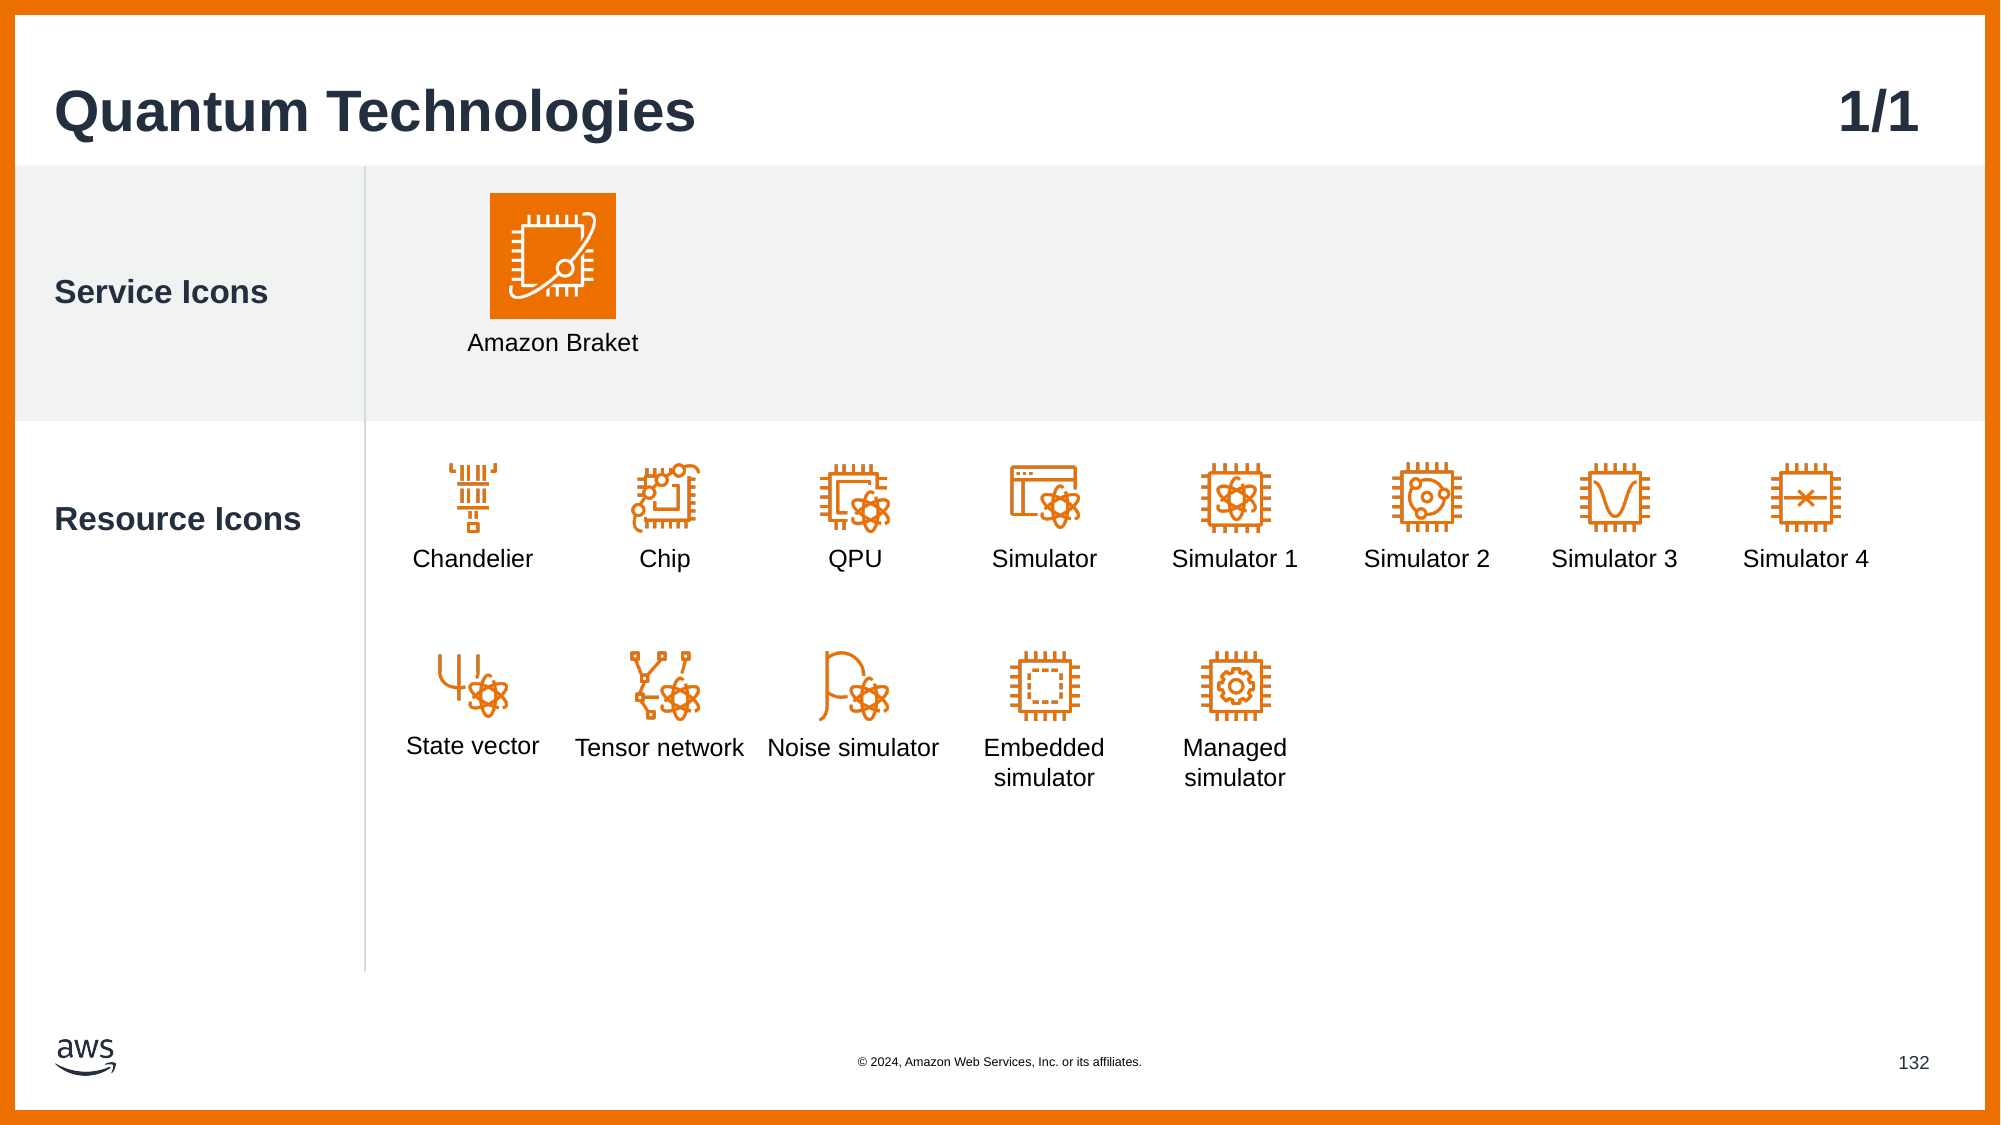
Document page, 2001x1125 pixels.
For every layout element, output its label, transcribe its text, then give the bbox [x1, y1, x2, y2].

text_box Managed simulator [1137, 723, 1333, 799]
text_box Noise simulator [749, 723, 946, 769]
picture [1007, 459, 1083, 535]
text_box Embedded simulator [946, 723, 1137, 799]
text_box Simulator 2 [1329, 535, 1517, 580]
picture [627, 648, 703, 724]
picture [1389, 459, 1465, 535]
text_box Chip [567, 535, 757, 580]
picture [490, 193, 616, 319]
picture [816, 648, 892, 724]
picture [55, 1039, 116, 1076]
text_box Chandelier [375, 535, 567, 580]
text_box Simulator [946, 535, 1137, 580]
title Quantum Technologies 1/1 [39, 59, 1960, 166]
text_box Simulator 1 [1137, 535, 1329, 580]
text_box Simulator 4 [1708, 534, 1904, 580]
text_box Simulator 3 [1517, 535, 1708, 580]
picture [627, 460, 703, 536]
picture [1577, 460, 1653, 536]
text_box Amazon Braket [369, 319, 737, 364]
footer © 2024, Amazon Web Services, Inc. or its affiliates. [662, 1031, 1338, 1092]
picture [1198, 648, 1274, 724]
text_box State vector [375, 722, 571, 768]
picture [1768, 460, 1844, 536]
picture [1198, 460, 1274, 536]
picture [817, 461, 893, 537]
picture [1007, 648, 1083, 724]
picture [435, 648, 511, 724]
text_box QPU [757, 535, 946, 580]
picture [435, 460, 511, 536]
slide_number 132 [1494, 1031, 1945, 1092]
text_box Tensor network [555, 723, 749, 769]
